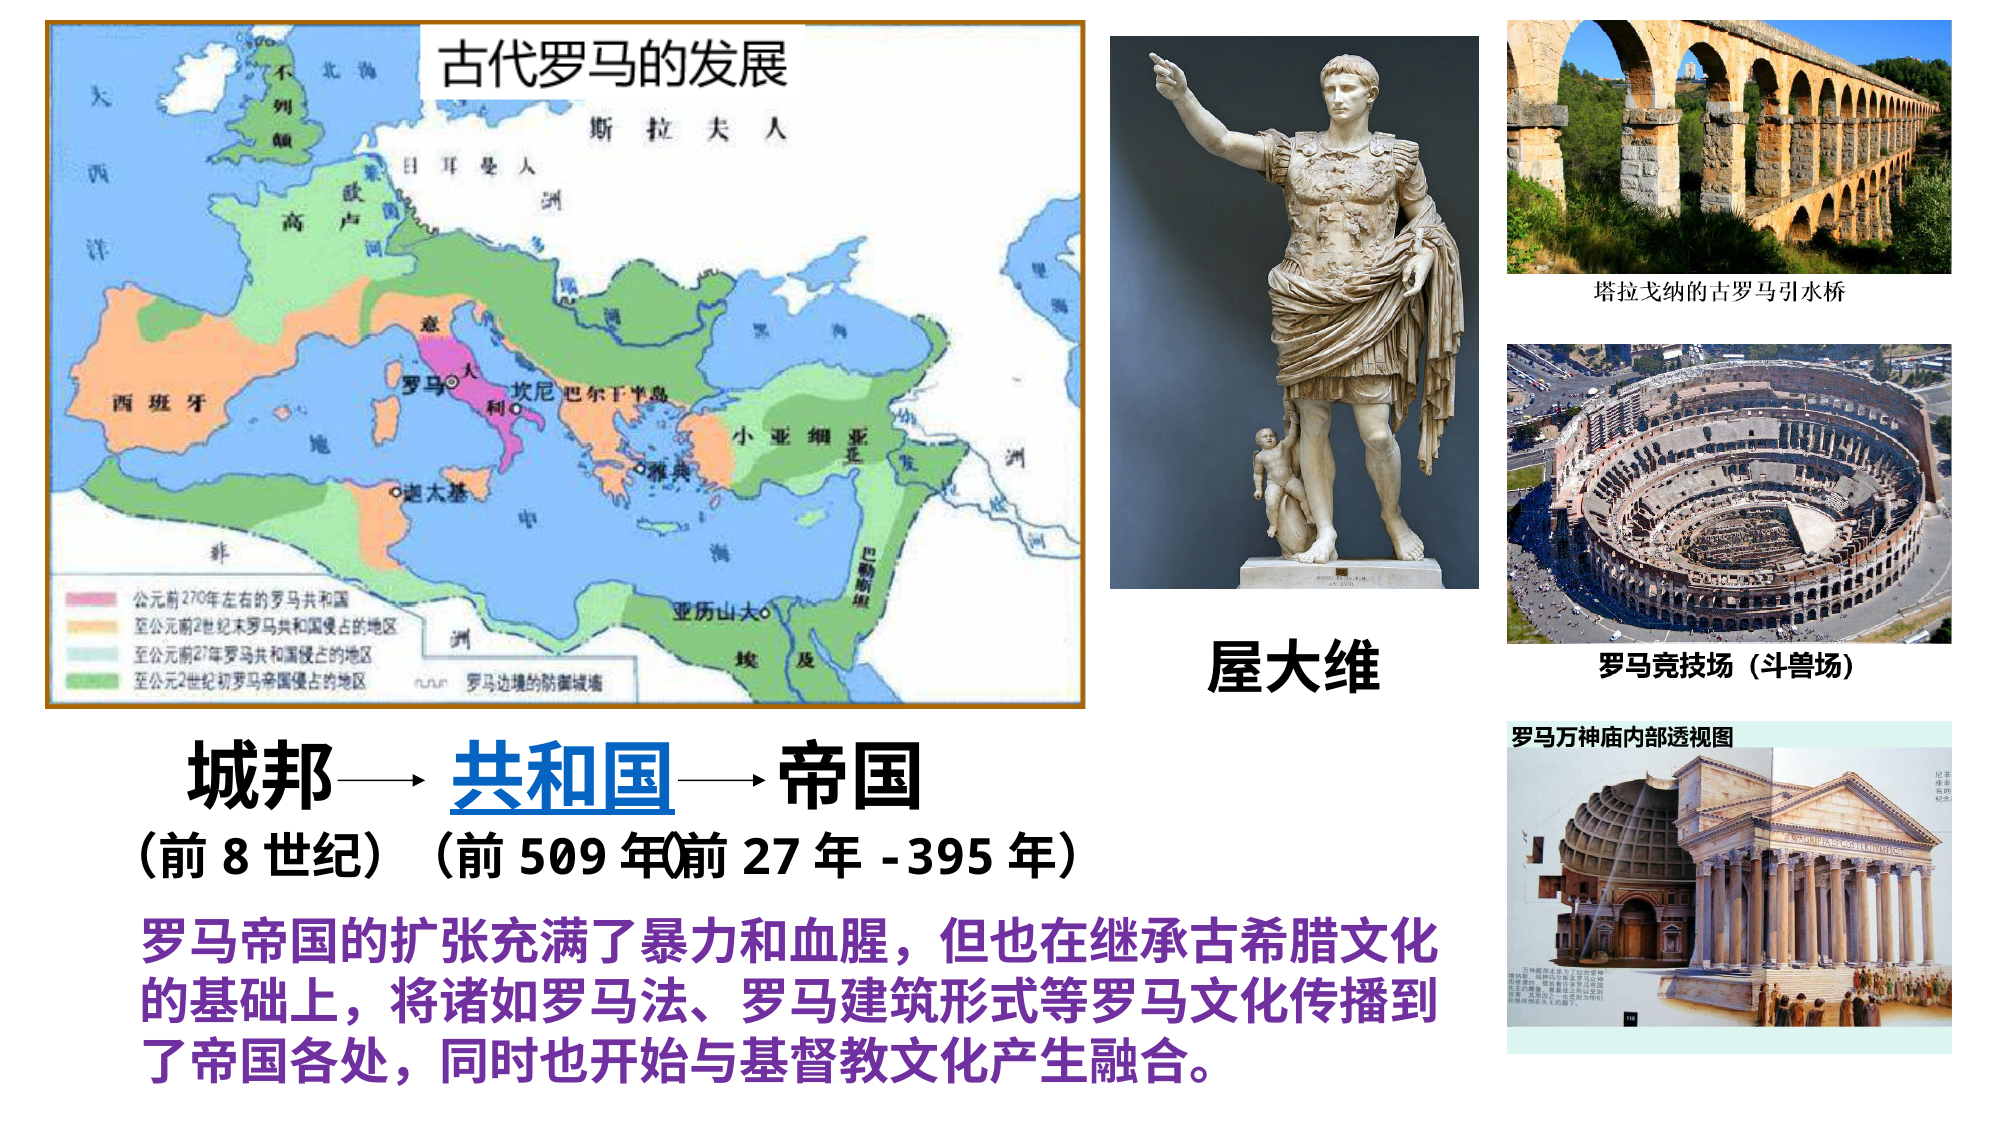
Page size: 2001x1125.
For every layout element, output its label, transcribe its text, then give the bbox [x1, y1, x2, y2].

text_box 共和国 [425, 721, 701, 816]
text_box [337, 774, 425, 787]
text_box 罗马帝国的扩张充满了暴力和血腥，但也在继承古希腊文化的基础上，将诸如罗马法、罗马建筑形式等罗马文化传播到了帝国各处，同时也开始与基督教文化产生融合。 [124, 901, 1467, 1097]
text_box （前27年-395年） [614, 816, 1122, 892]
text_box （前509年） [428, 816, 614, 892]
text_box （前8世纪） [94, 816, 428, 892]
text_box 帝国 [750, 721, 951, 816]
picture [1507, 721, 1952, 1054]
picture [1110, 36, 1479, 589]
text_box 屋大维 [1191, 622, 1397, 708]
text_box 城邦 [154, 721, 367, 816]
picture [45, 20, 1087, 709]
picture [1507, 20, 1952, 309]
picture [1507, 344, 1952, 685]
